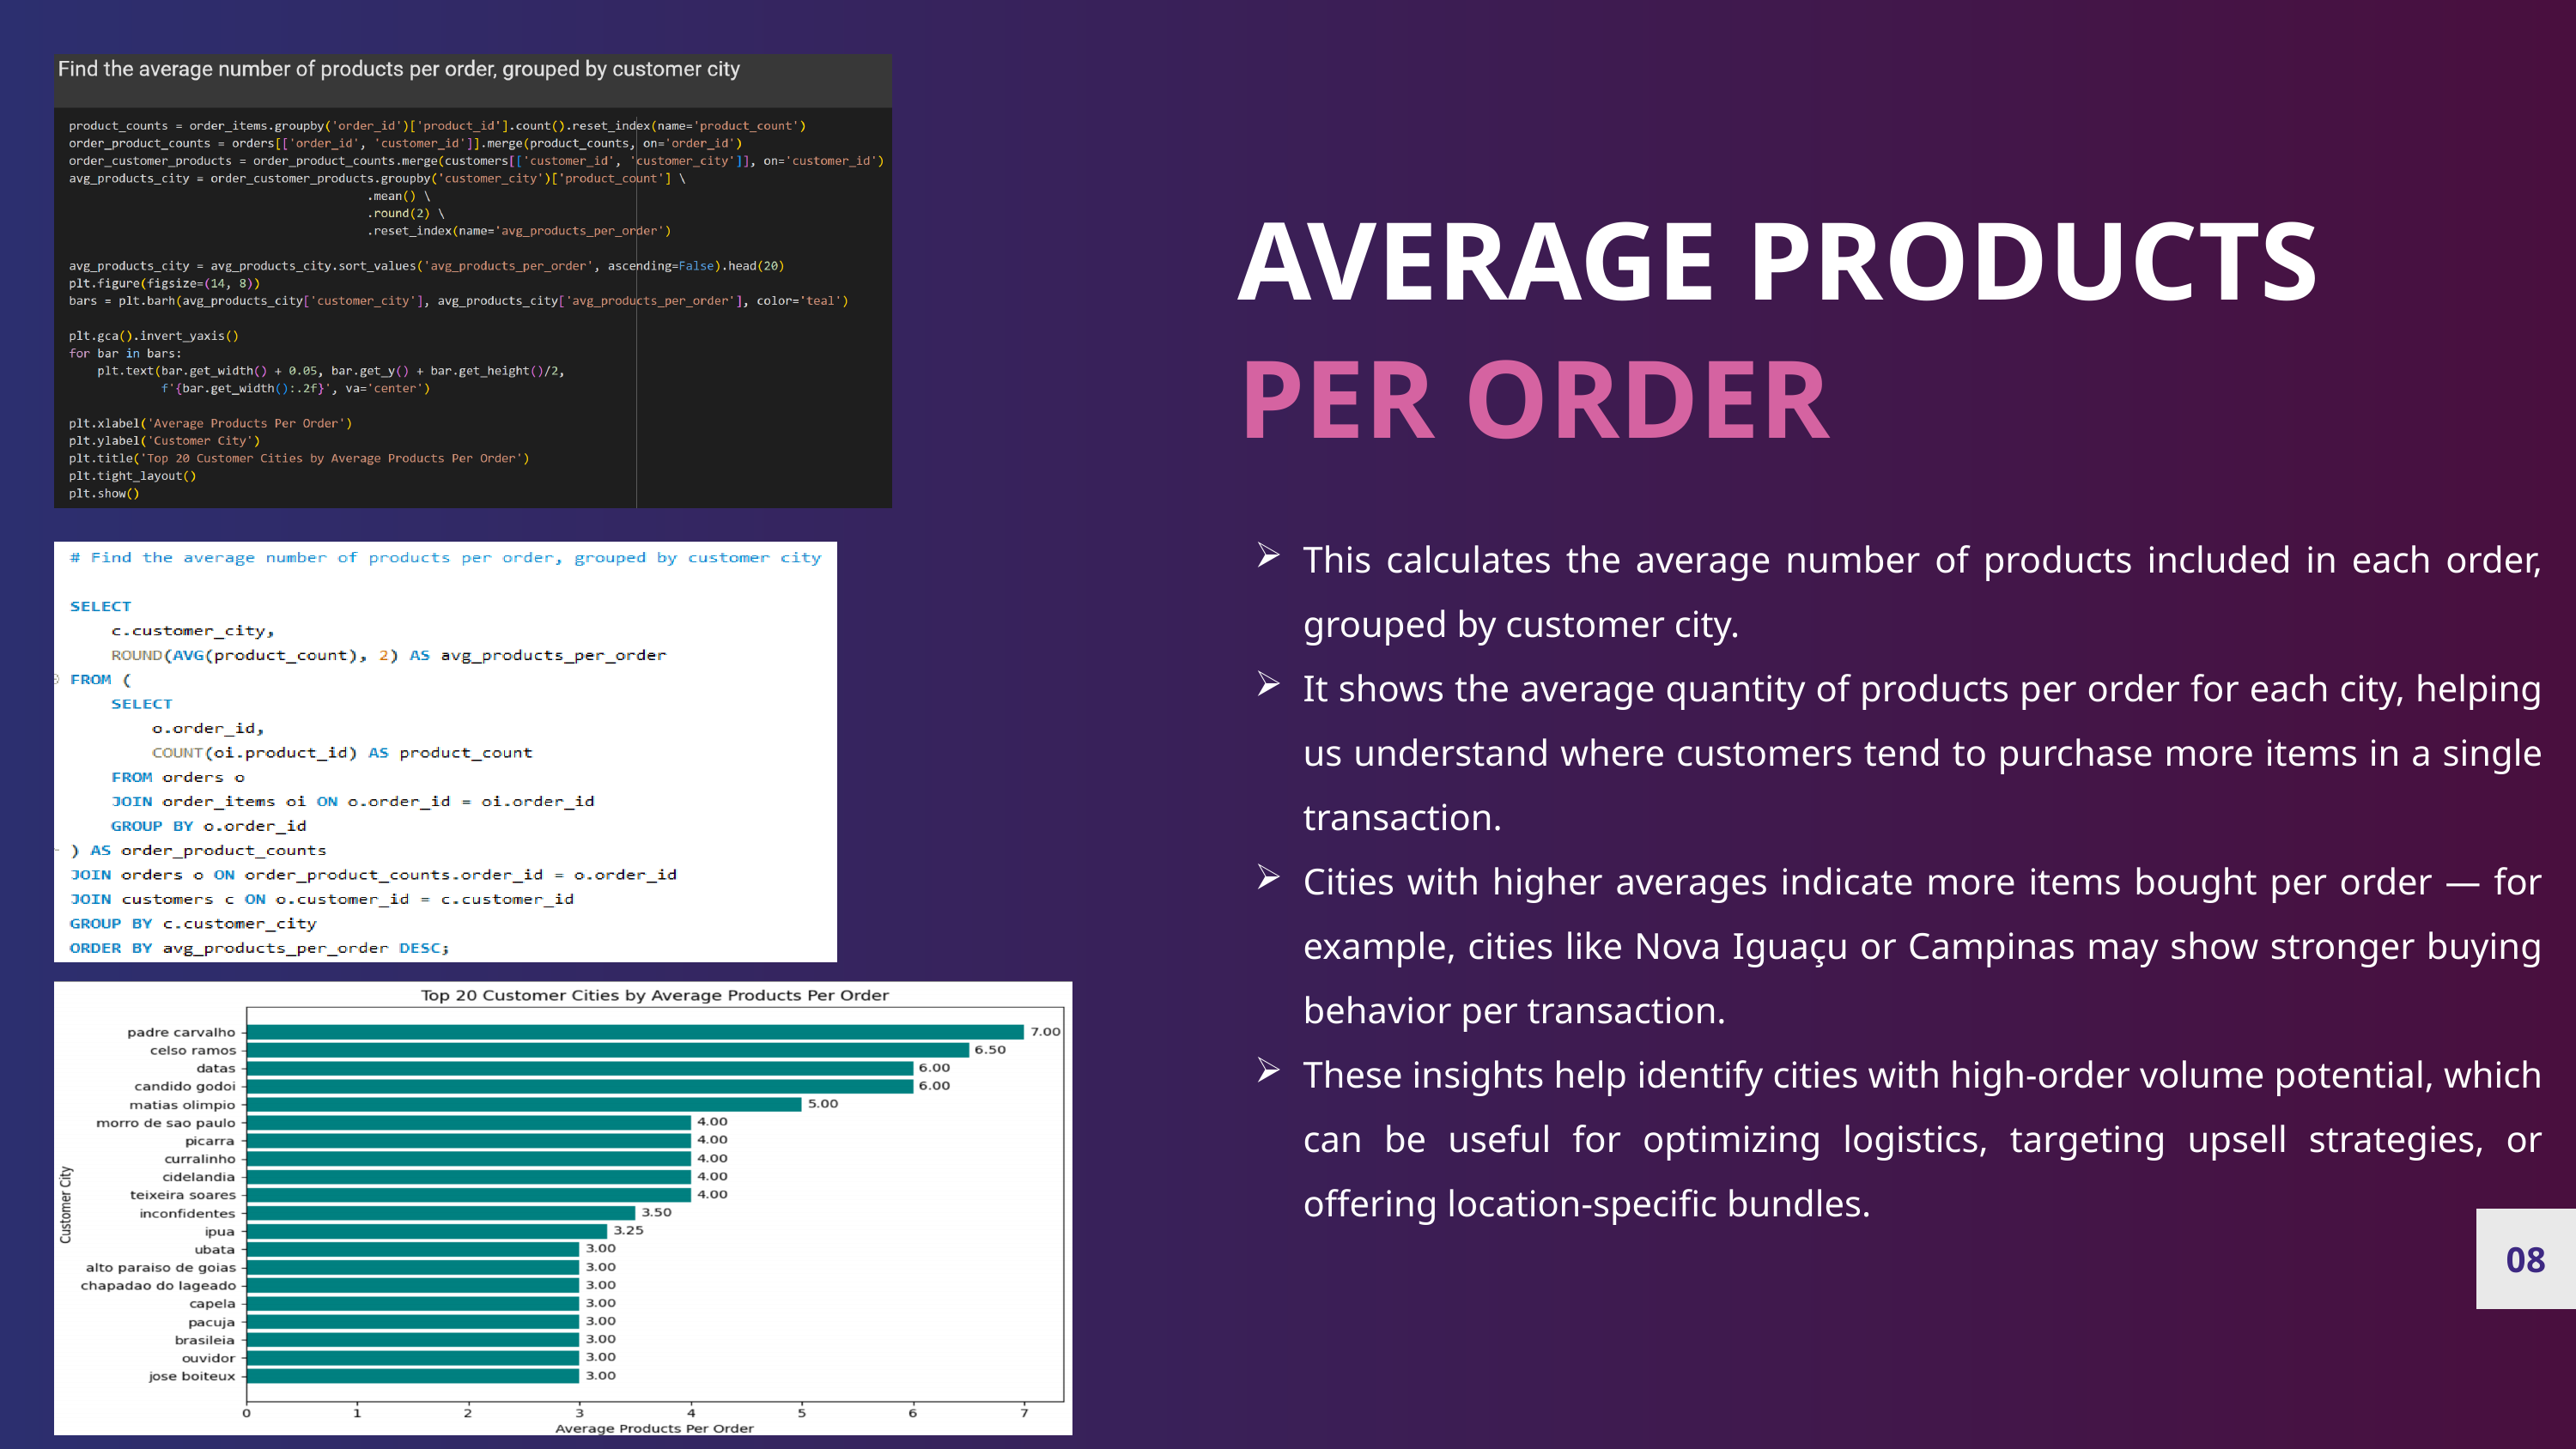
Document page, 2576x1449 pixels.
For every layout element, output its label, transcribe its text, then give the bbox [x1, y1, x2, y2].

picture [53, 981, 1072, 1436]
picture [53, 541, 838, 962]
text_box PER ORDER [1237, 311, 2561, 460]
text_box This calculates the average number of products included in each order, grouped by customer city. It shows the average quantity of products per order for each city, helping us understand where customers tend to purchase more items in a single transaction. Cities with higher averages indicate more items bought per order — for example, cities like Nova Iguaçu or Campinas may show stronger buying behavior per transaction. These insights help identify cities with high-order volume potential, which can be useful for optimizing logistics, targeting upsell strategies, or offering location-specific bundles. [1242, 509, 2556, 1231]
text_box AVERAGE PRODUCTS [1237, 172, 2458, 311]
picture [53, 54, 892, 509]
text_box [2476, 1209, 2576, 1309]
